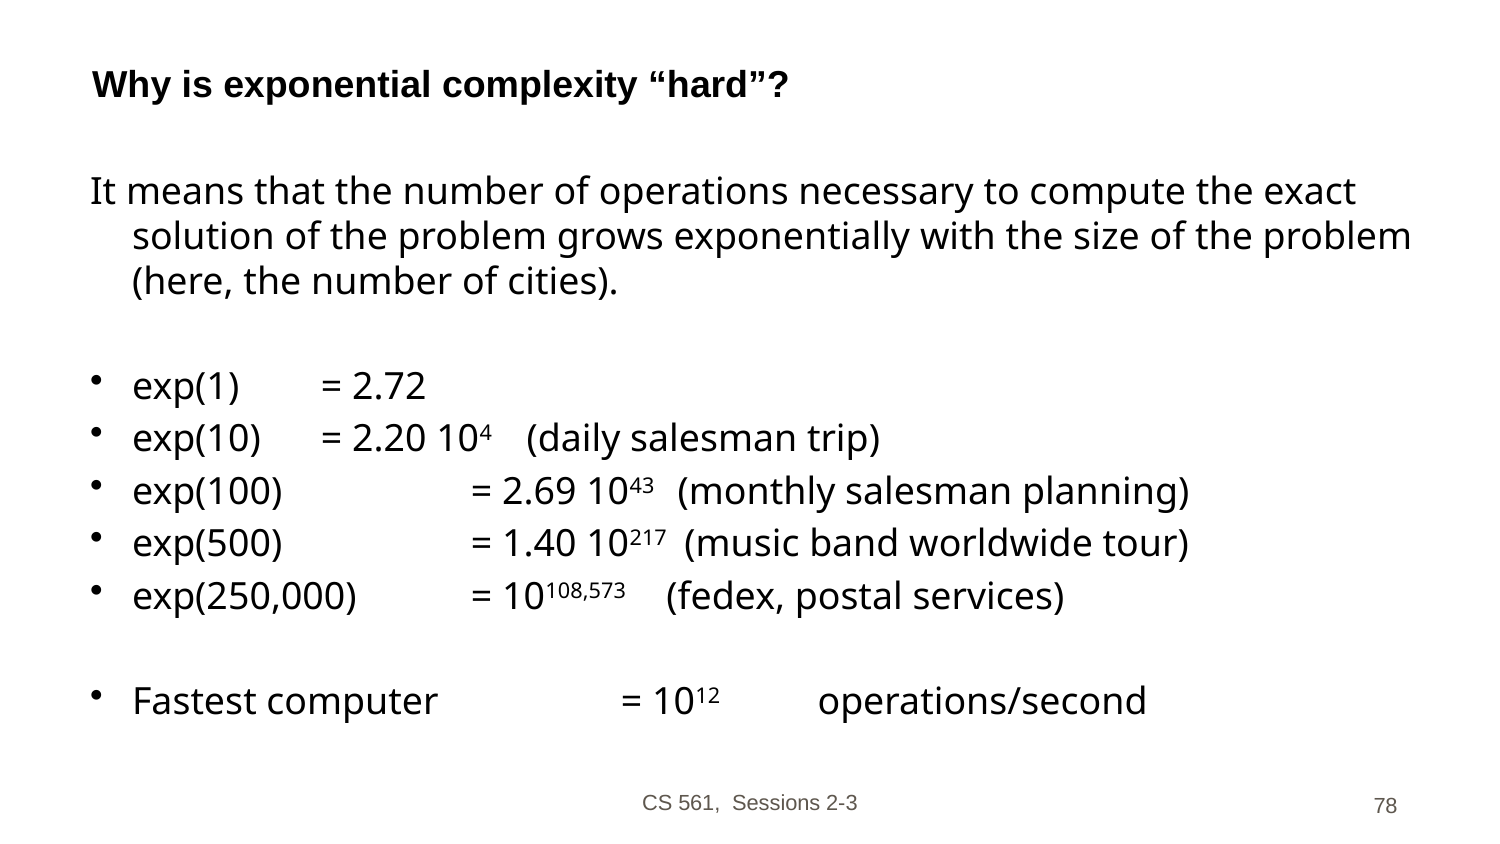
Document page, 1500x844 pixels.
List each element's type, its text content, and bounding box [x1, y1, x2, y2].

footer CS 561, Sessions 2-3 [512, 766, 988, 823]
slide_number 78 [1099, 768, 1413, 826]
list It means that the number of operations necessary to compute the exact solution of the problem grows exponentially with the size of the problem (here, the number of cities). exp(1) = 2.72 exp(10) = 2.20 104 (daily salesman trip) exp(100) = 2.69 1043 (monthly salesman planning) exp(500) = 1.40 10217 (music band worldwide tour) exp(250,000) = 10108,573 (fedex, postal services) Fastest computer = 1012 operations/second [74, 159, 1488, 746]
title Why is exponential complexity “hard”? [76, 27, 1415, 113]
